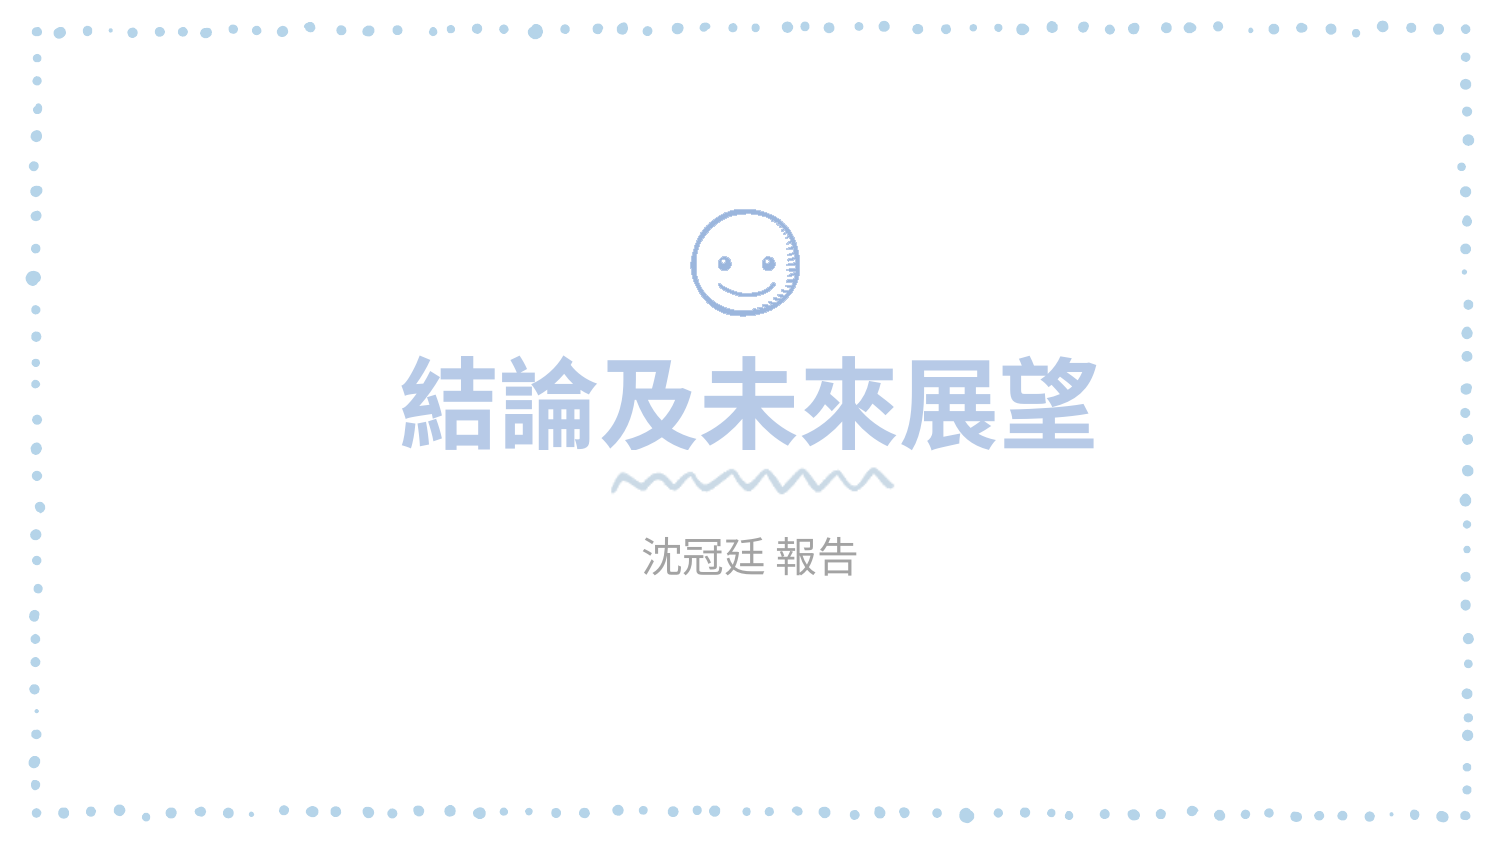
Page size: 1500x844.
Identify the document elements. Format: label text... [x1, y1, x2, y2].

text_box [690, 209, 800, 317]
text_box 沈冠廷 報告 [199, 515, 1301, 645]
text_box 結論及未來展望 [0, 285, 1500, 476]
picture [593, 450, 907, 521]
